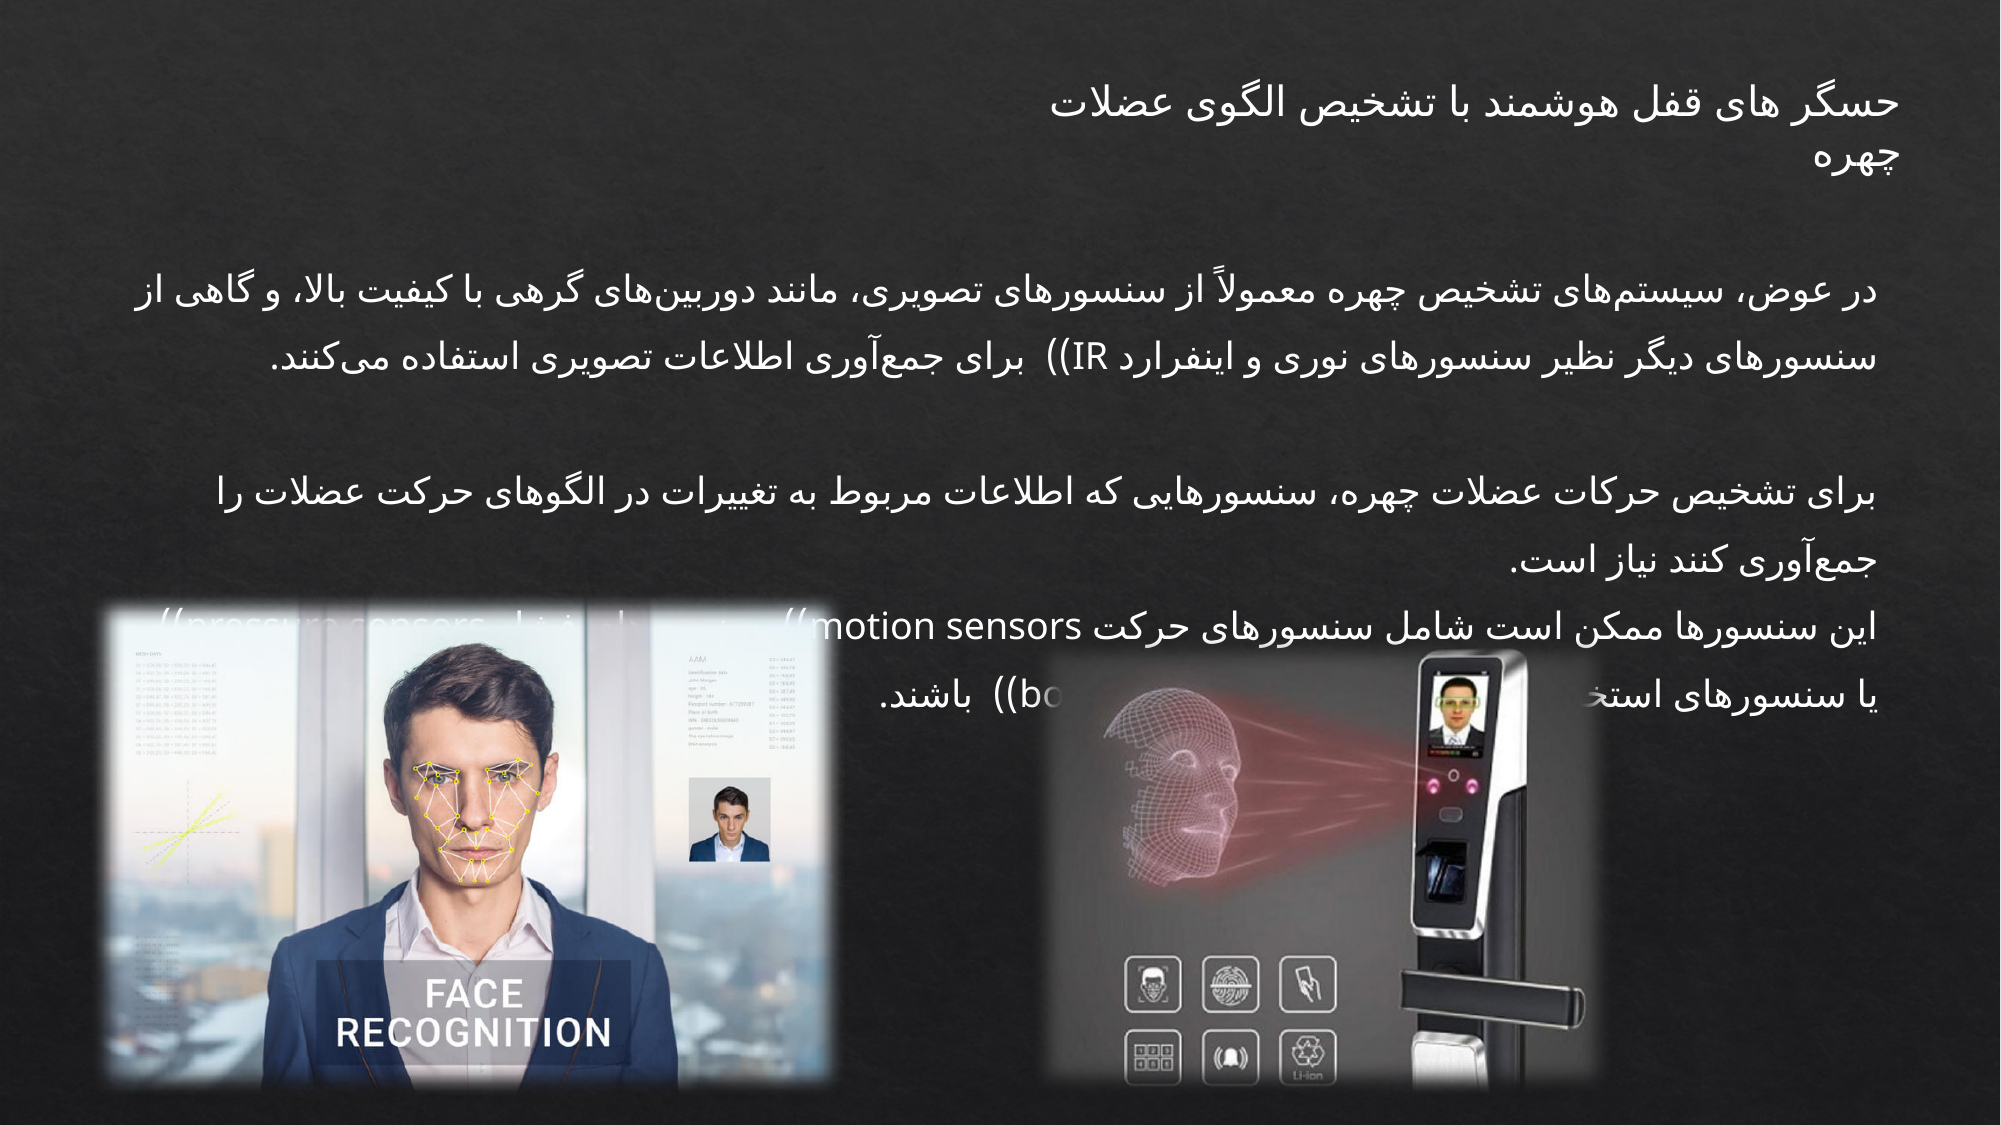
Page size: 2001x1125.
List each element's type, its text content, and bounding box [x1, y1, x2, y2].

picture [89, 590, 846, 1097]
text_box حسگر های قفل هوشمند با تشخیص الگوی عضلات چهره [951, 67, 1917, 227]
picture [1029, 635, 1615, 1097]
text_box در عوض، سیستم‌های تشخیص چهره معمولاً از سنسورهای تصویری، مانند دوربین‌های گرهی با کیفیت بالا، و گاهی از سنسورهای دیگر نظیر سنسورهای نوری و اینفرارد IR)) برای جمع‌آوری اطلاعات تصویری استفاده می‌کنند. برای تشخیص حرکات عضلات چهره، سنسورهایی که اطلاعات مربوط به تغییرات در الگوهای حرکت عضلات را جمع‌آوری کنند نیاز است. این سنسورها ممکن است شامل سنسورهای حرکت motion sensors))، سنسورهای فشار pressure sensors)) ، یا سنسورهای استخوانی bone-conduction sensors)) باشند. [107, 234, 1894, 790]
